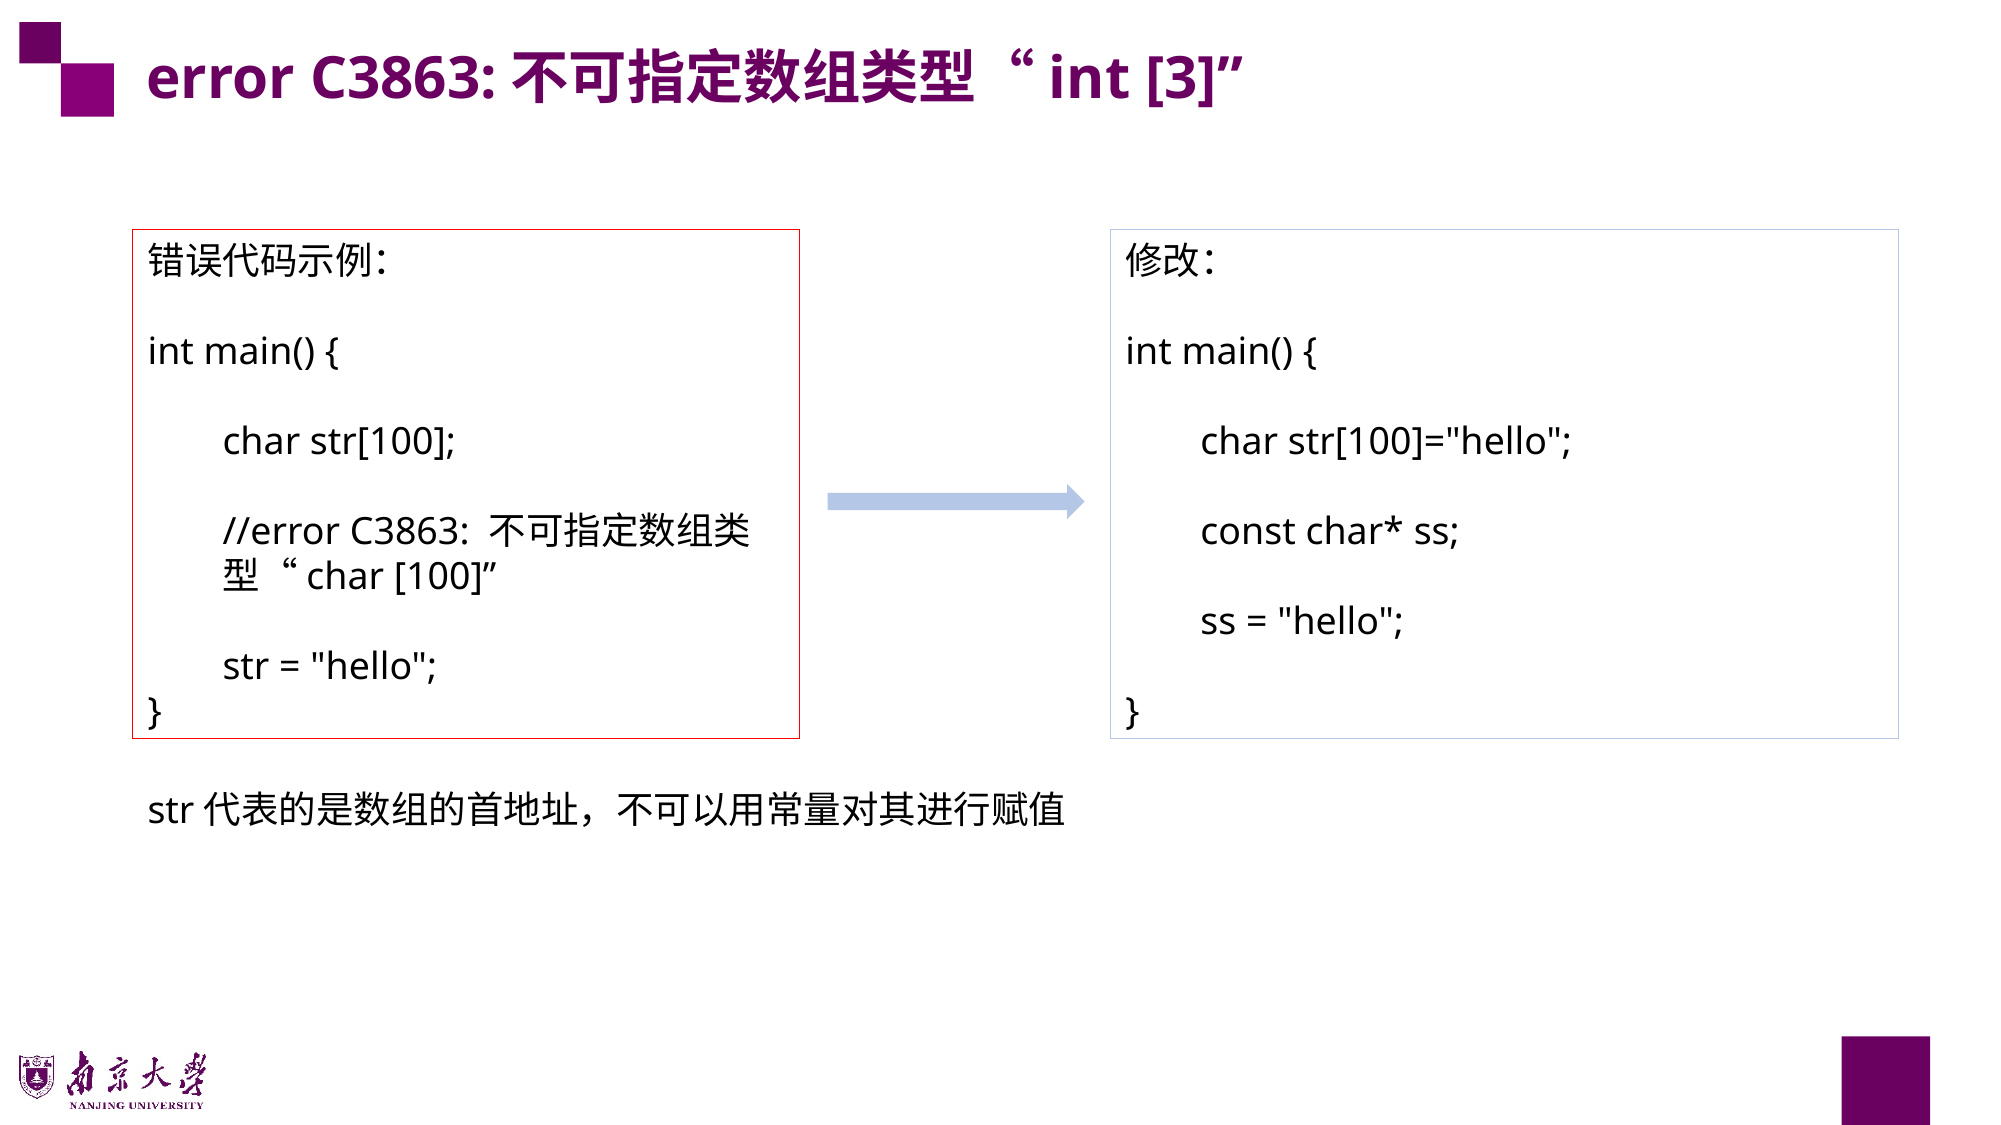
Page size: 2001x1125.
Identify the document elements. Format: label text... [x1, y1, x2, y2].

text_box error C3863:不可指定数组类型“int [3]” [131, 33, 1899, 119]
text_box 修改： int main() { char str[100]="hello"; const char* ss; ss = "hello"; } [1110, 229, 1899, 739]
text_box 错误代码示例： int main() { char str[100]; //error C3863: 不可指定数组类型“char [100]” str = "hello"; } [132, 229, 800, 739]
text_box str代表的是数组的首地址，不可以用常量对其进行赋值 [132, 779, 1358, 839]
picture [19, 1051, 206, 1111]
text_box [827, 483, 1085, 520]
